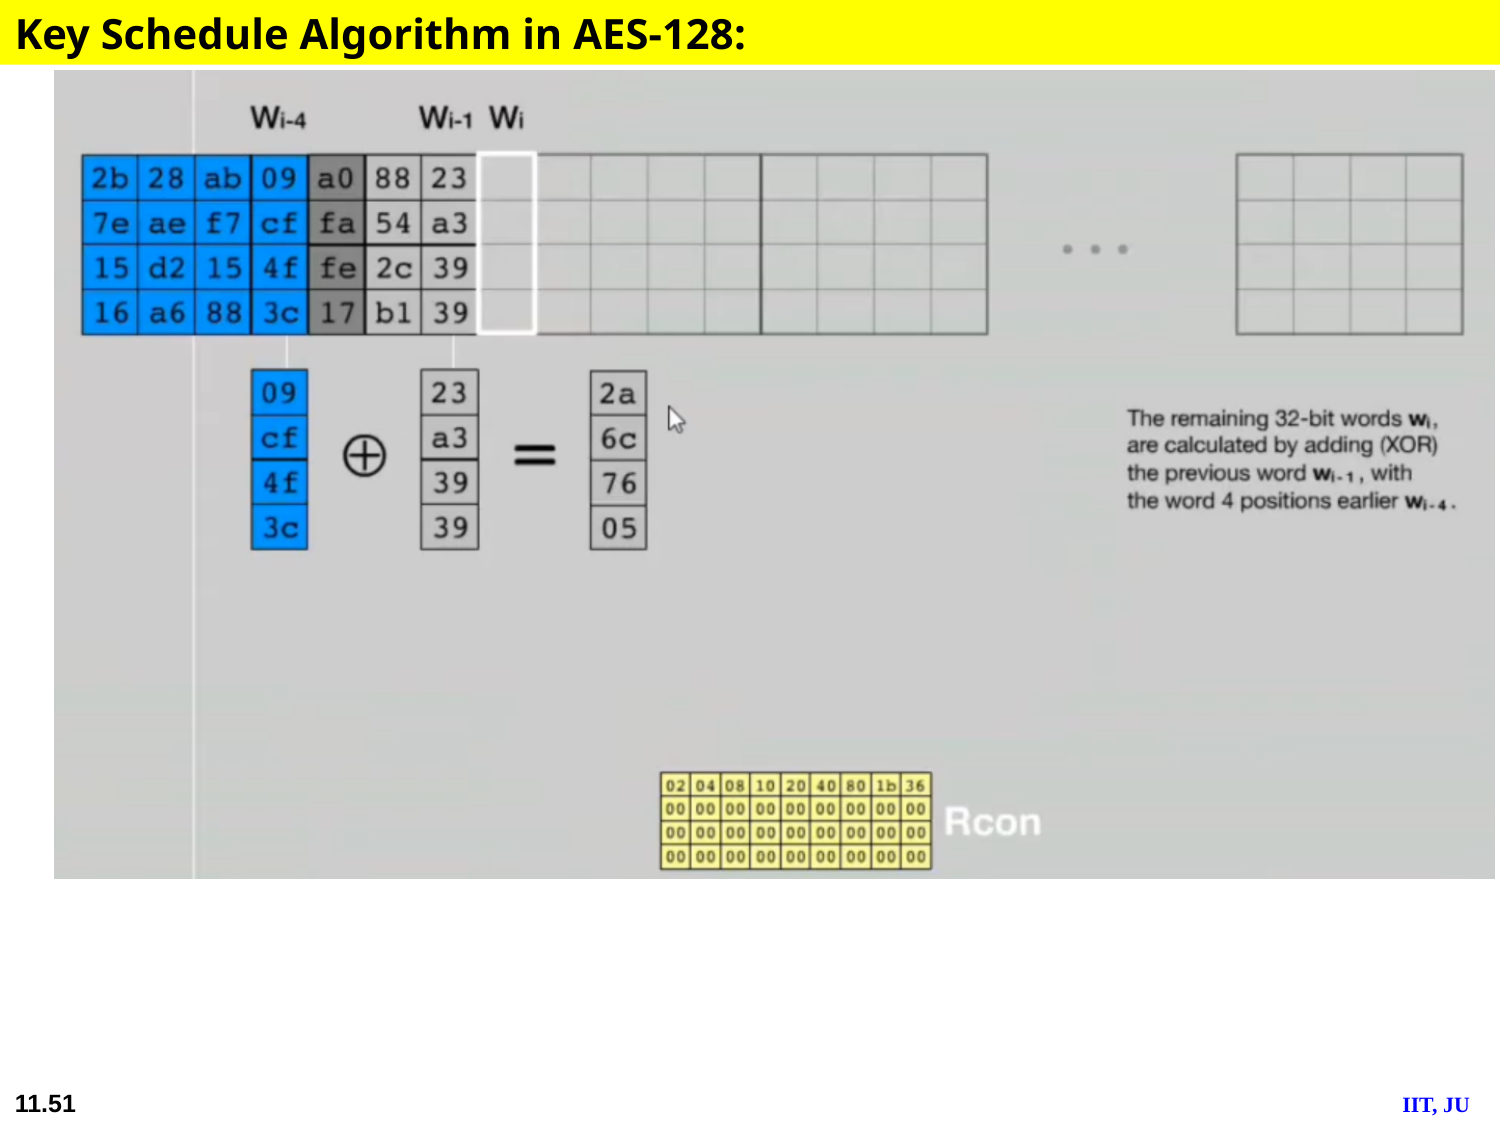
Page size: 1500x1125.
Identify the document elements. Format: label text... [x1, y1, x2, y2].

picture [54, 69, 1495, 879]
text_box Key Schedule Algorithm in AES-128: [0, 0, 1500, 65]
text_box 11.51 [0, 1049, 313, 1125]
